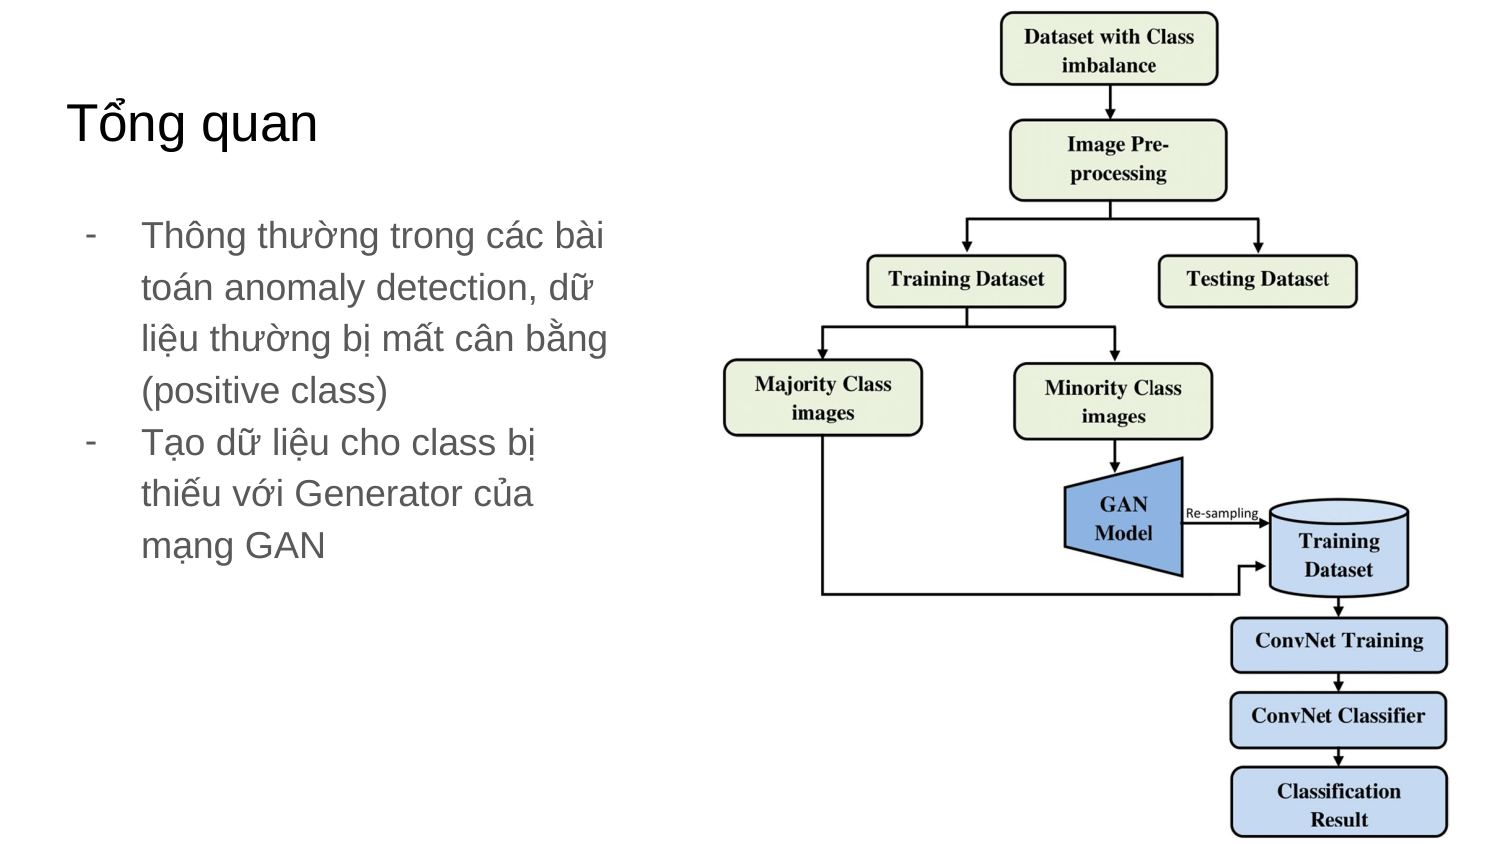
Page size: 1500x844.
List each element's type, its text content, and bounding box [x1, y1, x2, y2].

picture [630, 0, 1500, 844]
list Thông thường trong các bài toán anomaly detection, dữ liệu thường bị mất cân bằng (positive class) Tạo dữ liệu cho class bị thiếu với Generator của mạng GAN [51, 189, 625, 750]
title Tổng quan [51, 72, 625, 167]
